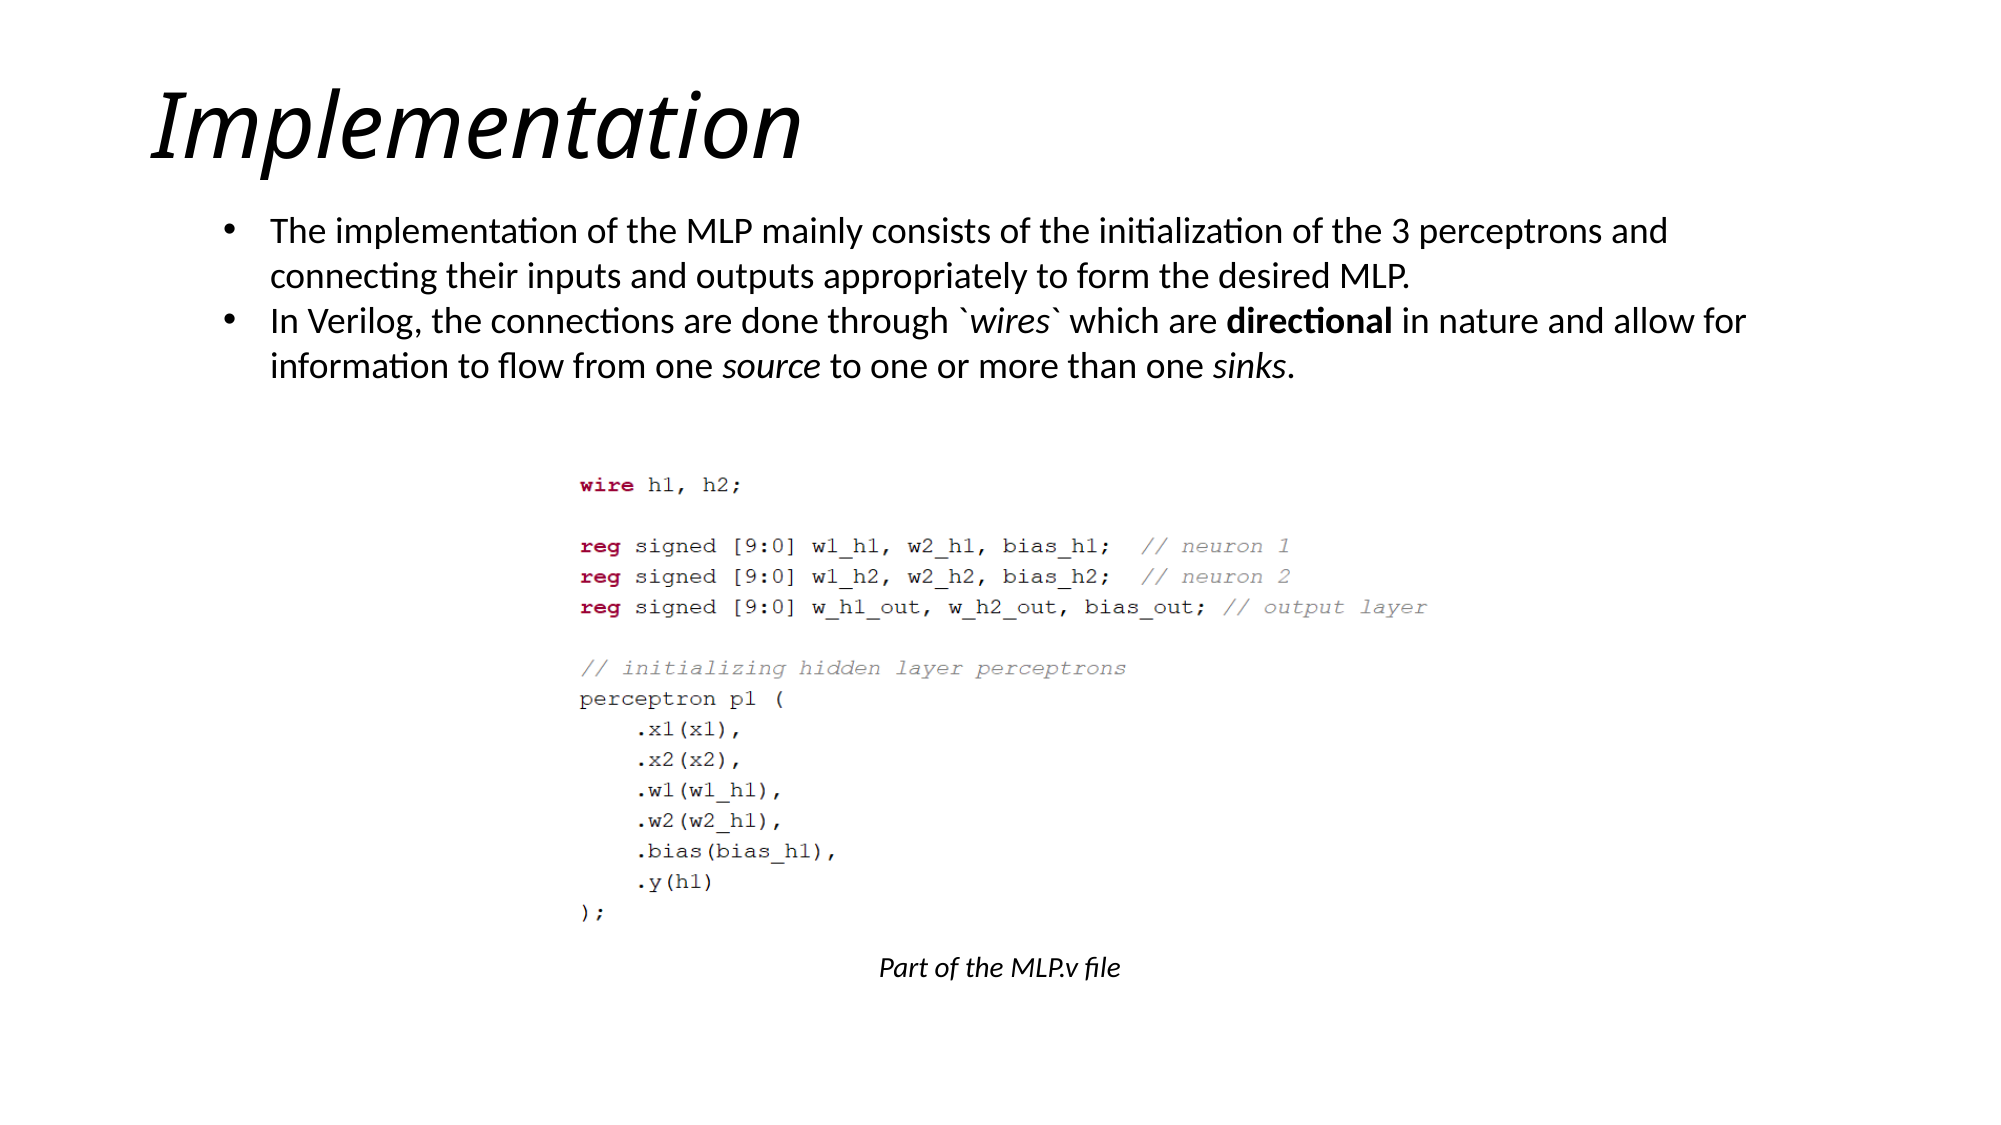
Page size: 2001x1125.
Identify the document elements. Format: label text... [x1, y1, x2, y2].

title Implementation [137, 59, 1863, 199]
text_box The implementation of the MLP mainly consists of the initialization of the 3 perceptrons and connecting their inputs and outputs appropriately to form the desired MLP. In Verilog, the connections are done through `wires` which are directional in nature and allow for information to flow from one source to one or more than one sinks. [208, 198, 1792, 439]
text_box Part of the MLP.v file [718, 940, 1282, 991]
picture [563, 466, 1437, 930]
